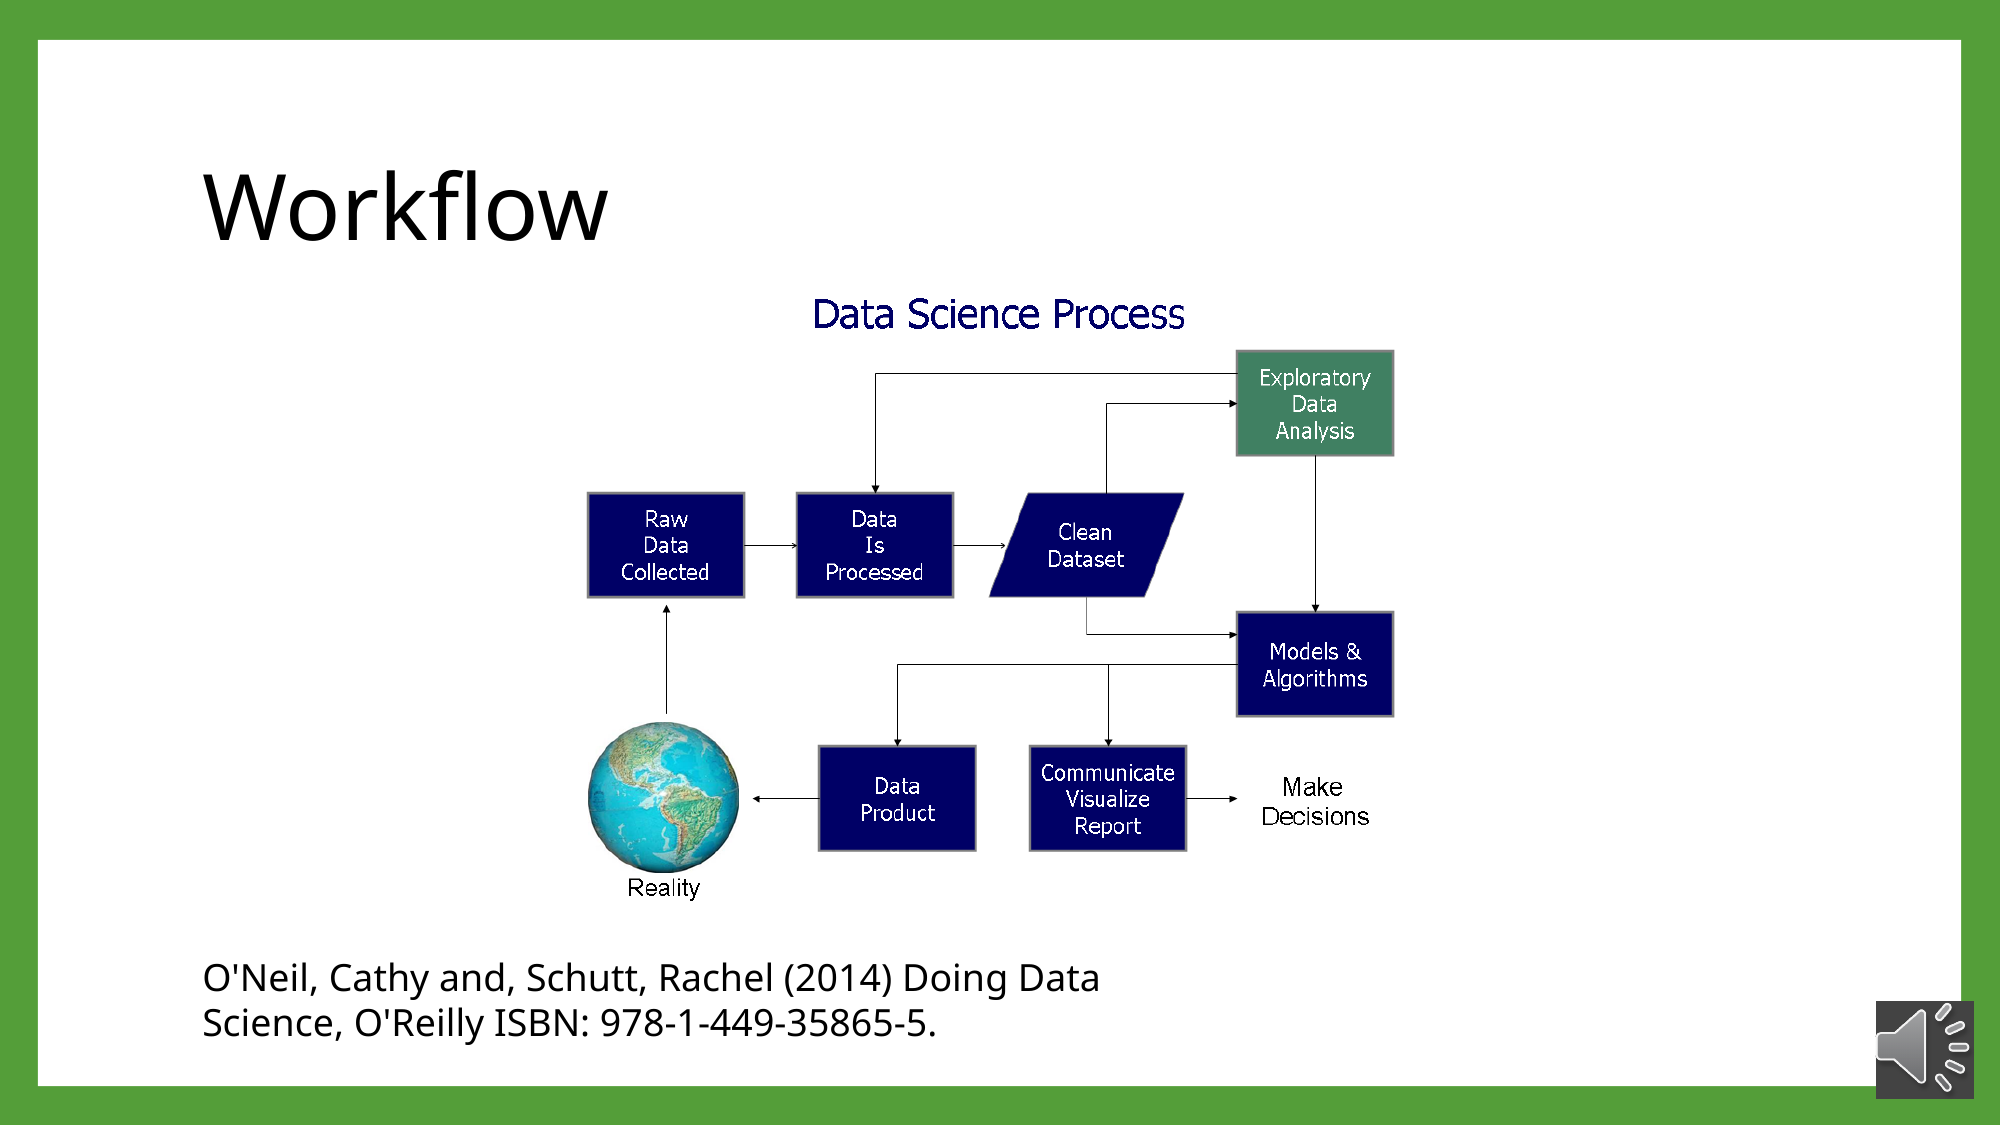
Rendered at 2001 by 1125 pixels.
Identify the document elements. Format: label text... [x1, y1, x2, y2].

picture [550, 276, 1445, 948]
text_box O'Neil, Cathy and, Schutt, Rachel (2014) Doing Data Science, O'Reilly ISBN: 978-1-449-35865-5. [187, 946, 1188, 1052]
title Workflow [187, 99, 1808, 323]
picture [1874, 999, 1976, 1101]
